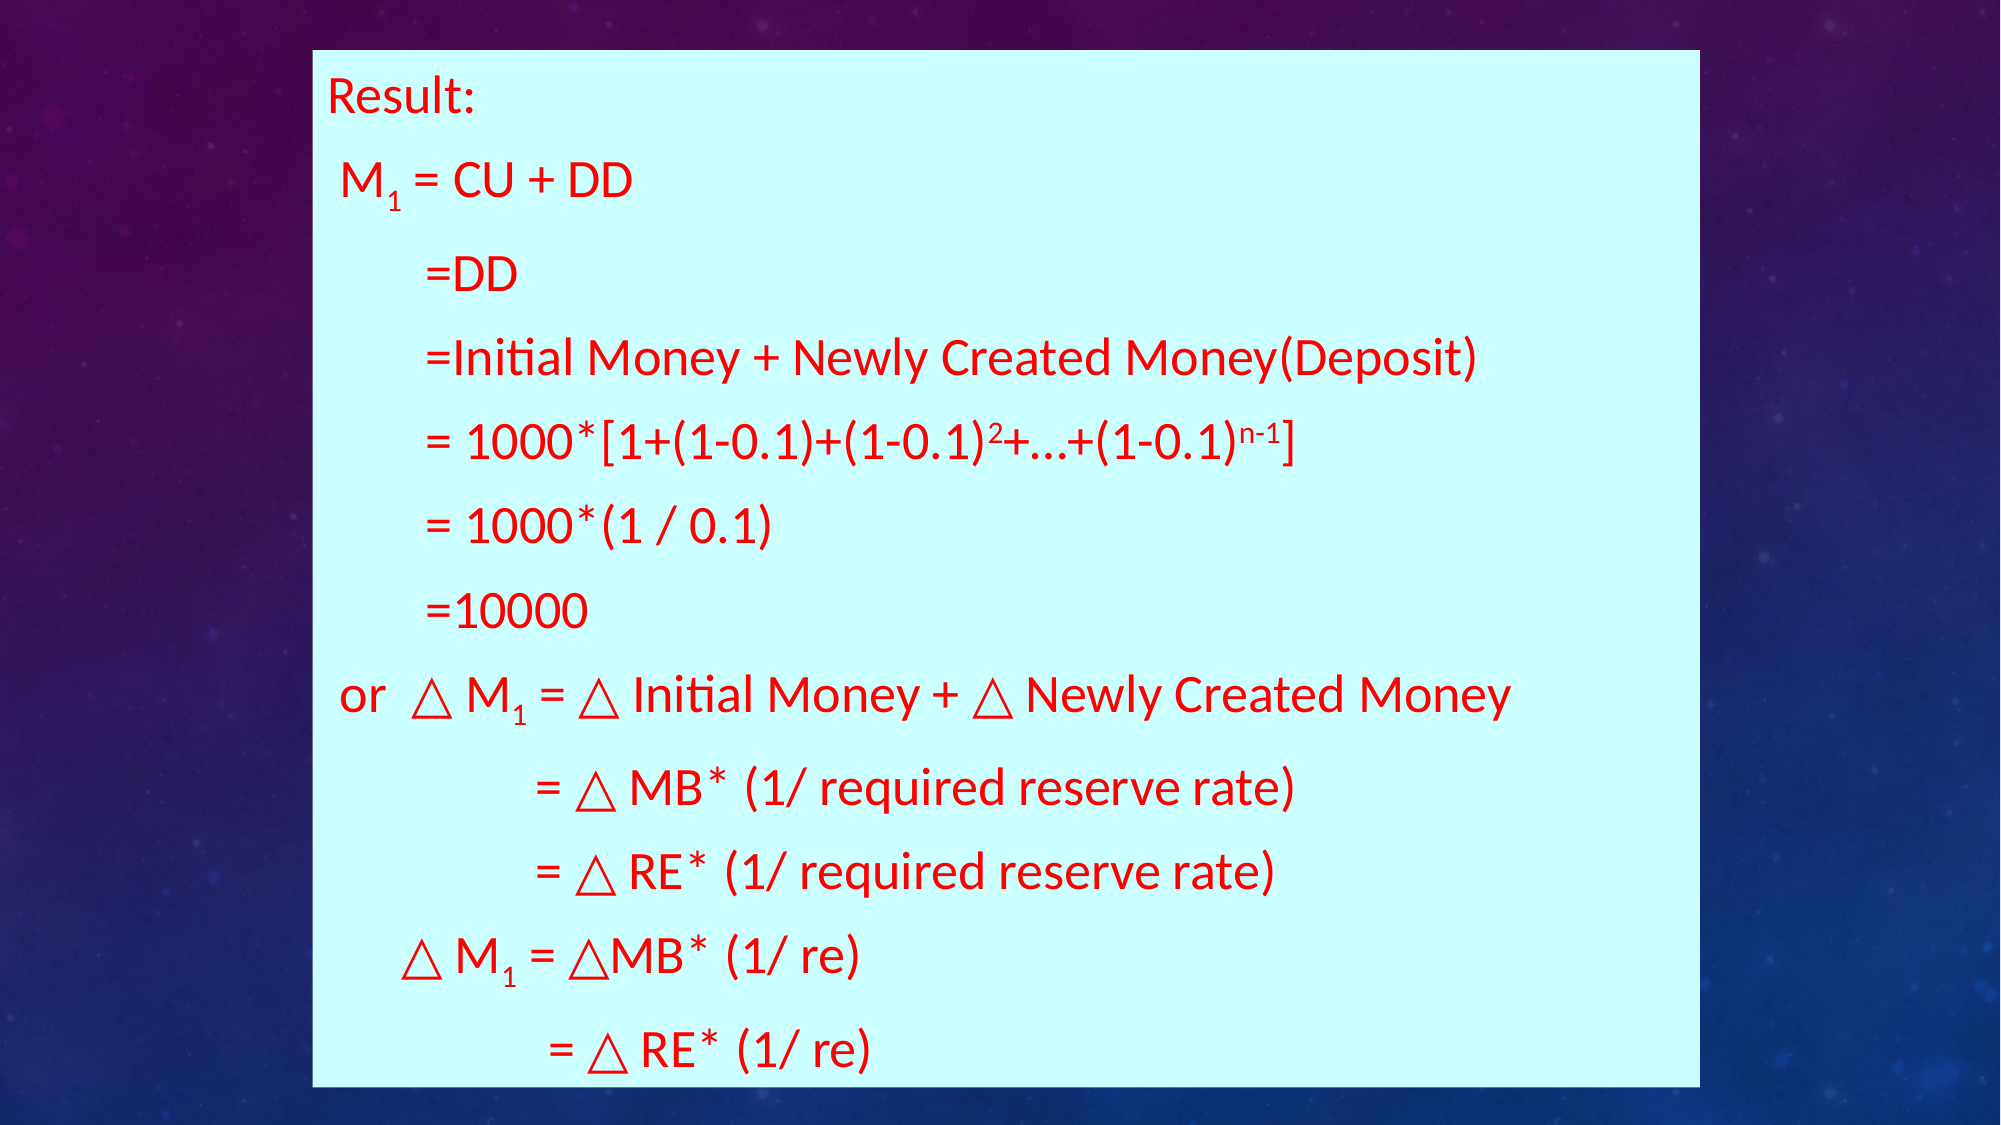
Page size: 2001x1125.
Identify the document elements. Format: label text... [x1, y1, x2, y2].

picture [0, 0, 2001, 1125]
list Result: M1 = CU + DD =DD =Initial Money + Newly Created Money(Deposit) = 1000*[1+(1-0.1)+(1-0.1)2+…+(1-0.1)n-1] = 1000*(1 / 0.1) =10000 or △ M1 = △ Initial Money + △ Newly Created Money = △ MB* (1/ required reserve rate) = △ RE* (1/ required reserve rate) △ M1 = △MB* (1/ re) = △ RE* (1/ re) [312, 50, 1700, 1088]
